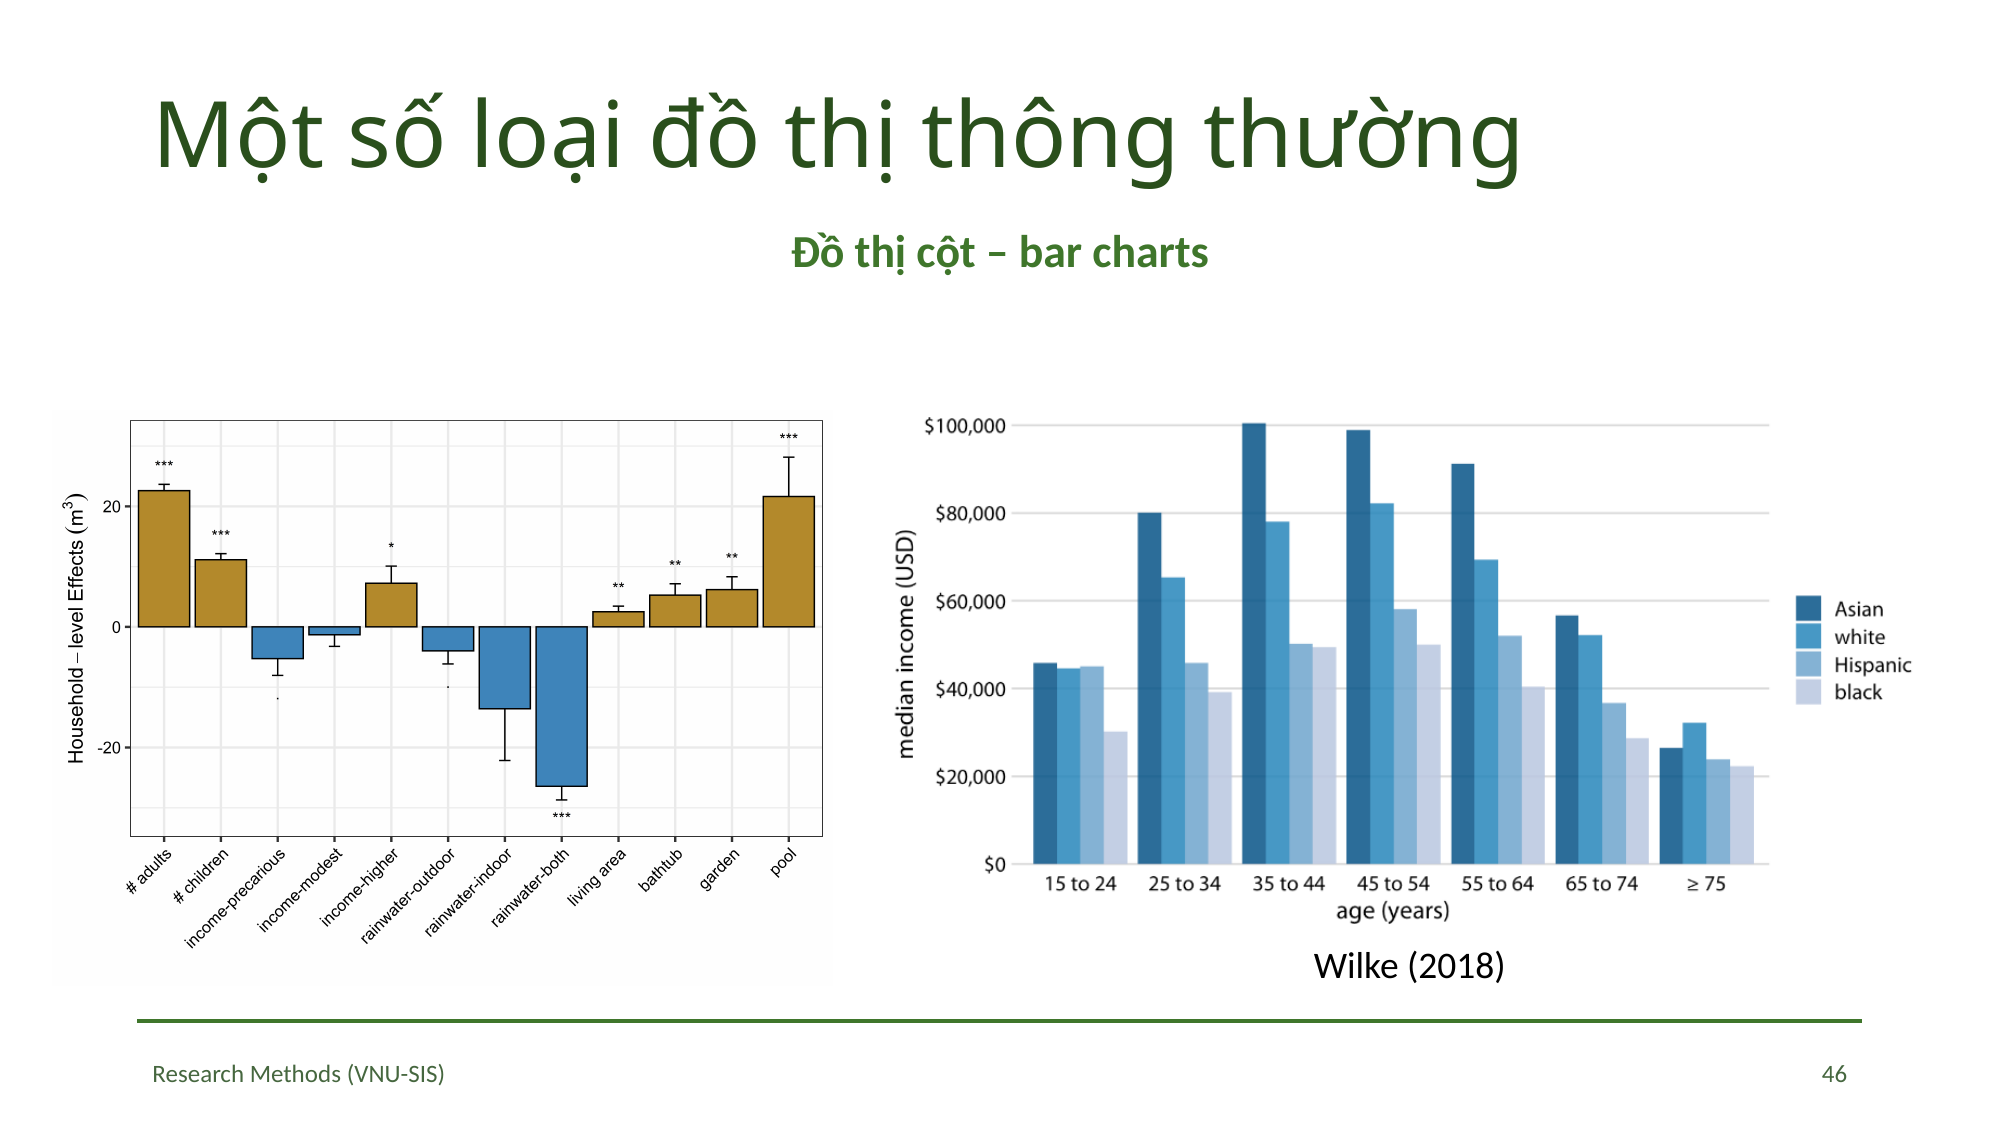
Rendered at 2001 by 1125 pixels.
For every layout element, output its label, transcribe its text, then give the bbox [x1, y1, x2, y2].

text_box Wilke (2018) [1299, 938, 1665, 994]
list Đồ thị cột – bar charts [717, 214, 1283, 313]
footer Research Methods (VNU-SIS) [137, 1042, 514, 1103]
slide_number 46 [1412, 1042, 1863, 1103]
title Một số loại đồ thị thông thường [137, 59, 1863, 216]
picture [51, 410, 833, 986]
picture [862, 401, 1948, 938]
